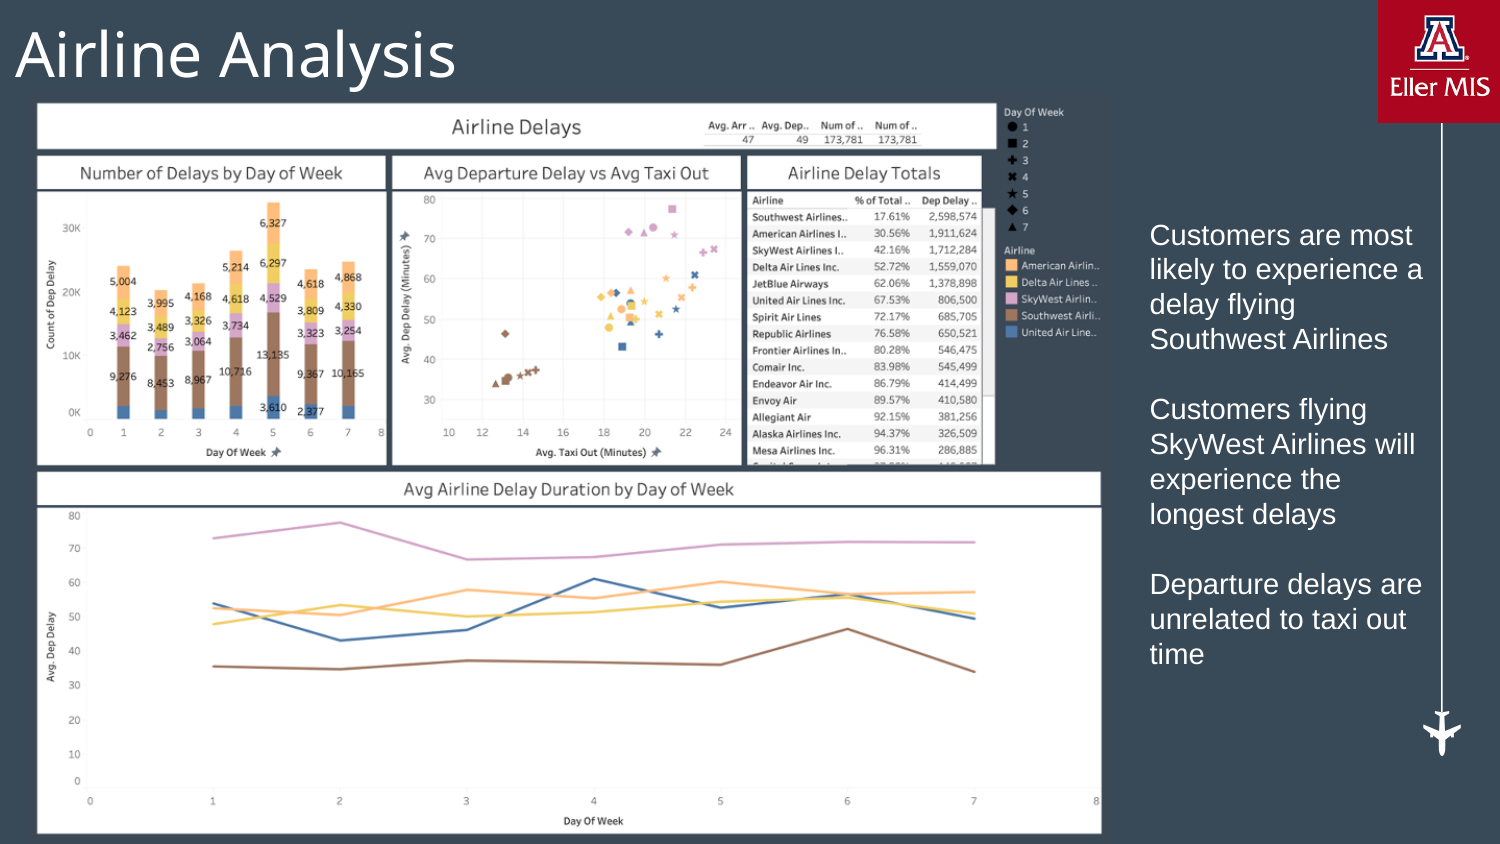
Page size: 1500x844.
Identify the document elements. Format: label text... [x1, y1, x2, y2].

title Airline Analysis [0, 0, 1264, 94]
picture [1420, 748, 1464, 756]
text_box Customers are most likely to experience a delay flying Southwest Airlines Customers flying SkyWest Airlines will experience the longest delays Departure delays are unrelated to taxi out time [1134, 208, 1472, 748]
picture [1377, 0, 1500, 123]
picture [26, 93, 1111, 844]
